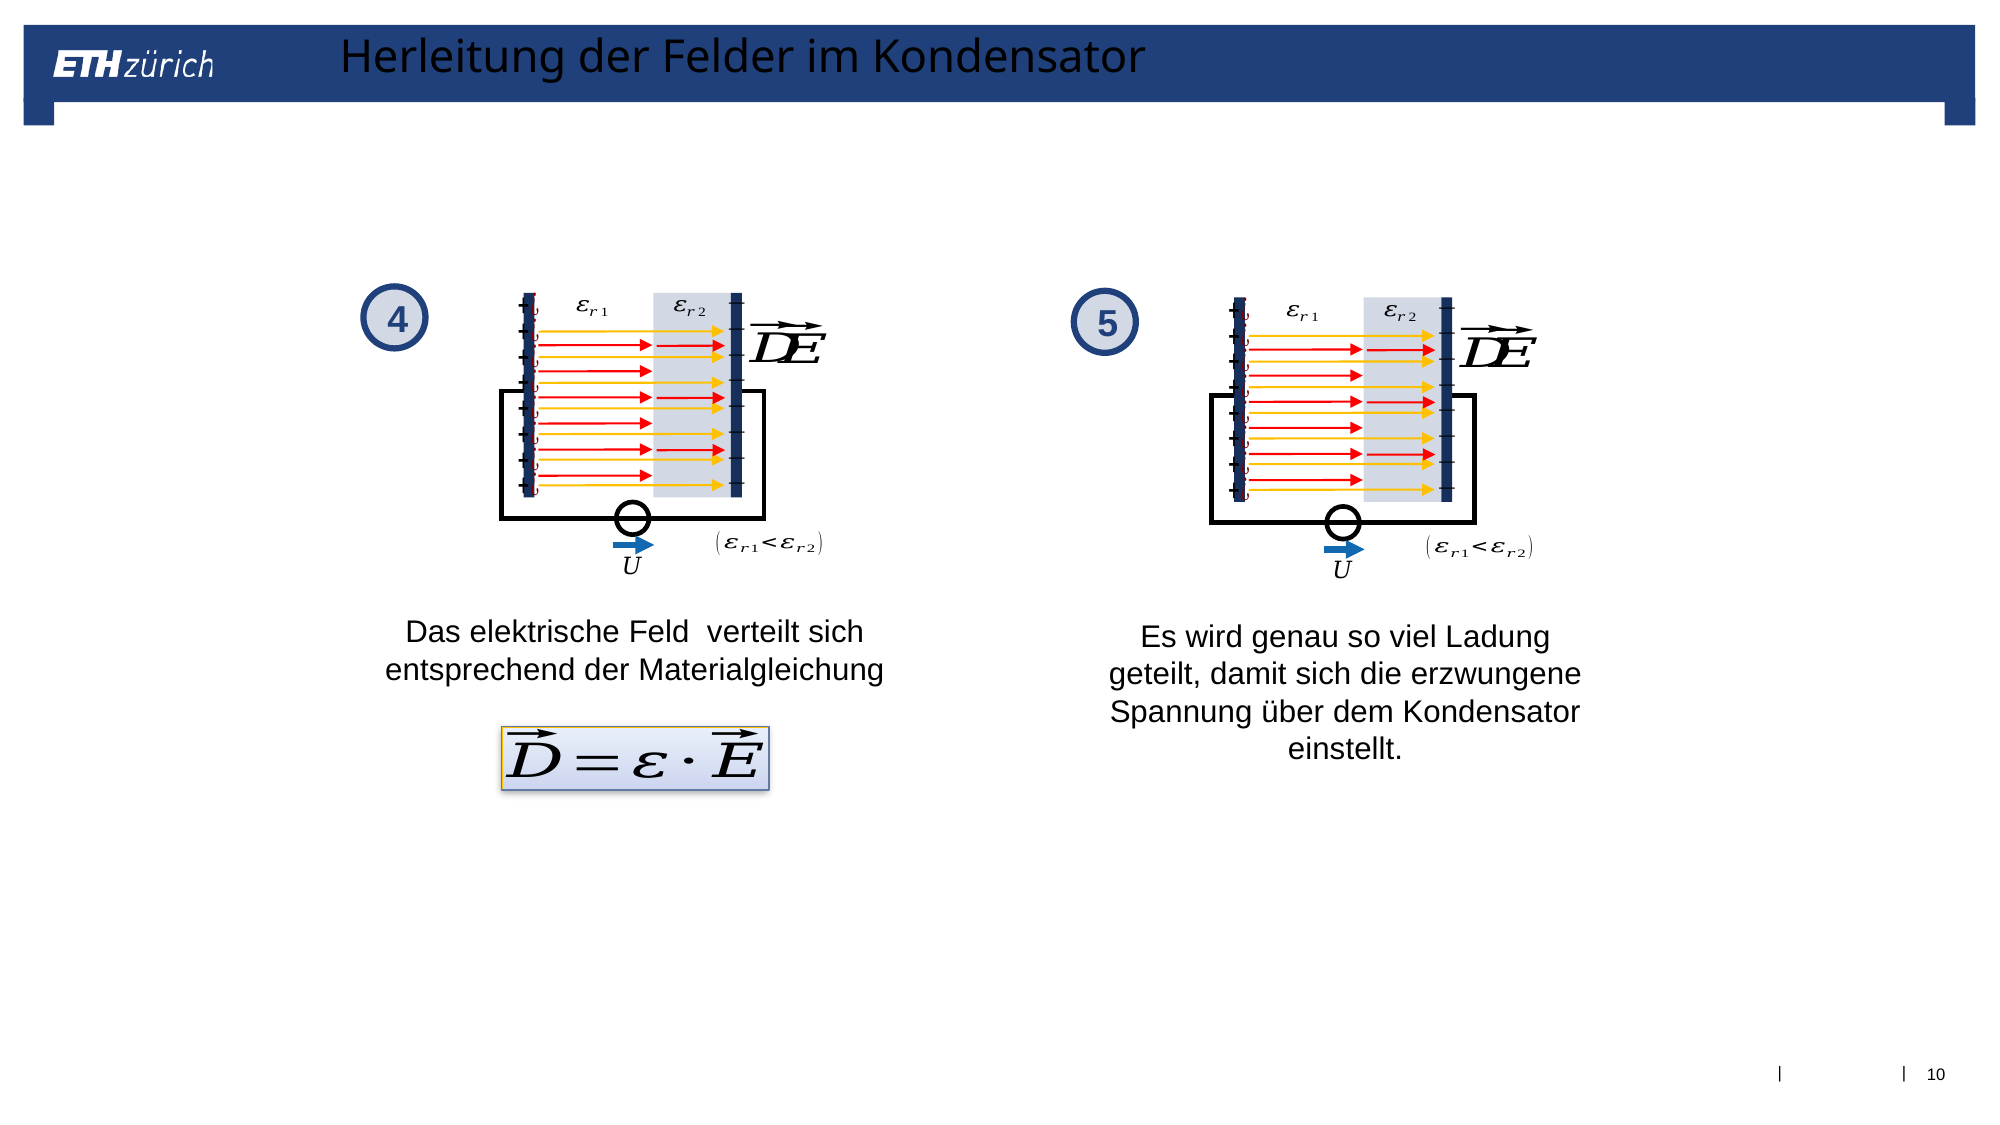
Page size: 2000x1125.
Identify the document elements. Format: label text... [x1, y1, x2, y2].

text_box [539, 344, 653, 476]
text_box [1435, 498, 1459, 503]
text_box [1227, 295, 1251, 503]
slide_number 10 [1906, 1034, 1966, 1112]
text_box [1249, 323, 1516, 491]
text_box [1249, 349, 1363, 481]
text_box 5 [1071, 288, 1138, 355]
text_box Herleitung der Felder im Kondensator [324, 19, 1675, 89]
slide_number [536, 347, 659, 482]
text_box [1435, 294, 1459, 322]
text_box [501, 290, 805, 580]
text_box 4 [361, 284, 428, 351]
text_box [1211, 297, 1475, 585]
